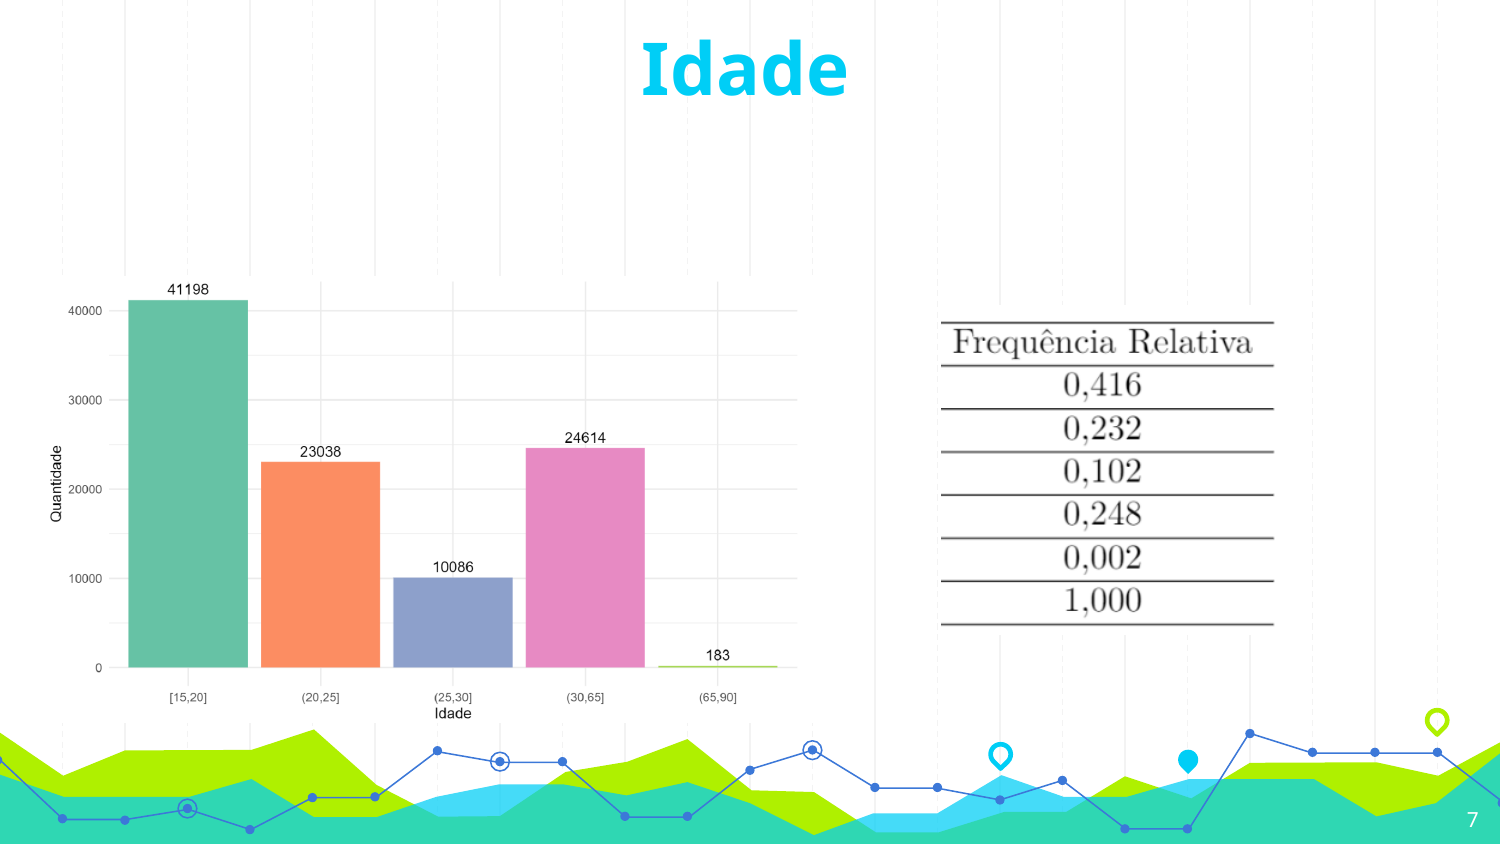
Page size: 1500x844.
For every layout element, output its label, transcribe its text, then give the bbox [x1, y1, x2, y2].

list . [24, 154, 1477, 745]
slide_number 7 [1403, 791, 1494, 844]
title Idade [171, 19, 1320, 125]
picture [24, 276, 815, 723]
picture [941, 305, 1296, 635]
